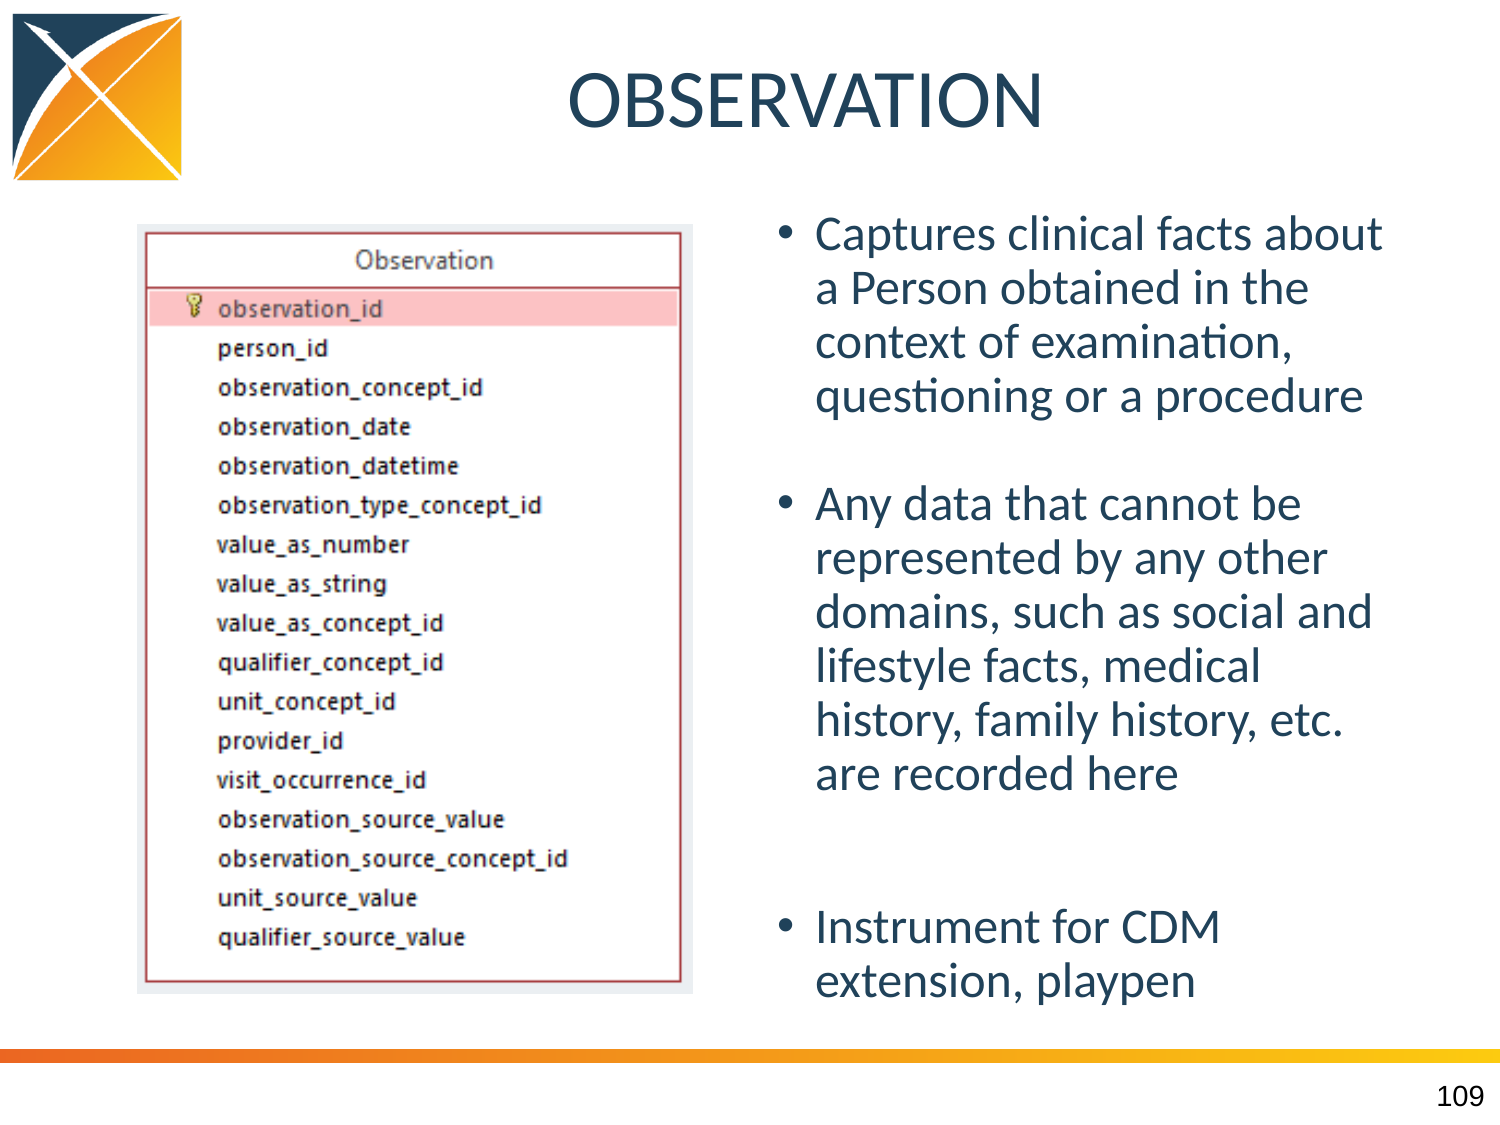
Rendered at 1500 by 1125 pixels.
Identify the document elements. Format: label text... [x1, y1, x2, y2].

list Captures clinical facts about a Person obtained in the context of examination, questioning or a procedure Any data that cannot be represented by any other domains, such as social and lifestyle facts, medical history, family history, etc. are recorded here Instrument for CDM extension, playpen [762, 200, 1425, 1005]
slide_number 109 [1149, 1065, 1500, 1125]
picture [137, 224, 693, 994]
picture [0, 0, 206, 200]
title OBSERVATION [187, 24, 1425, 163]
